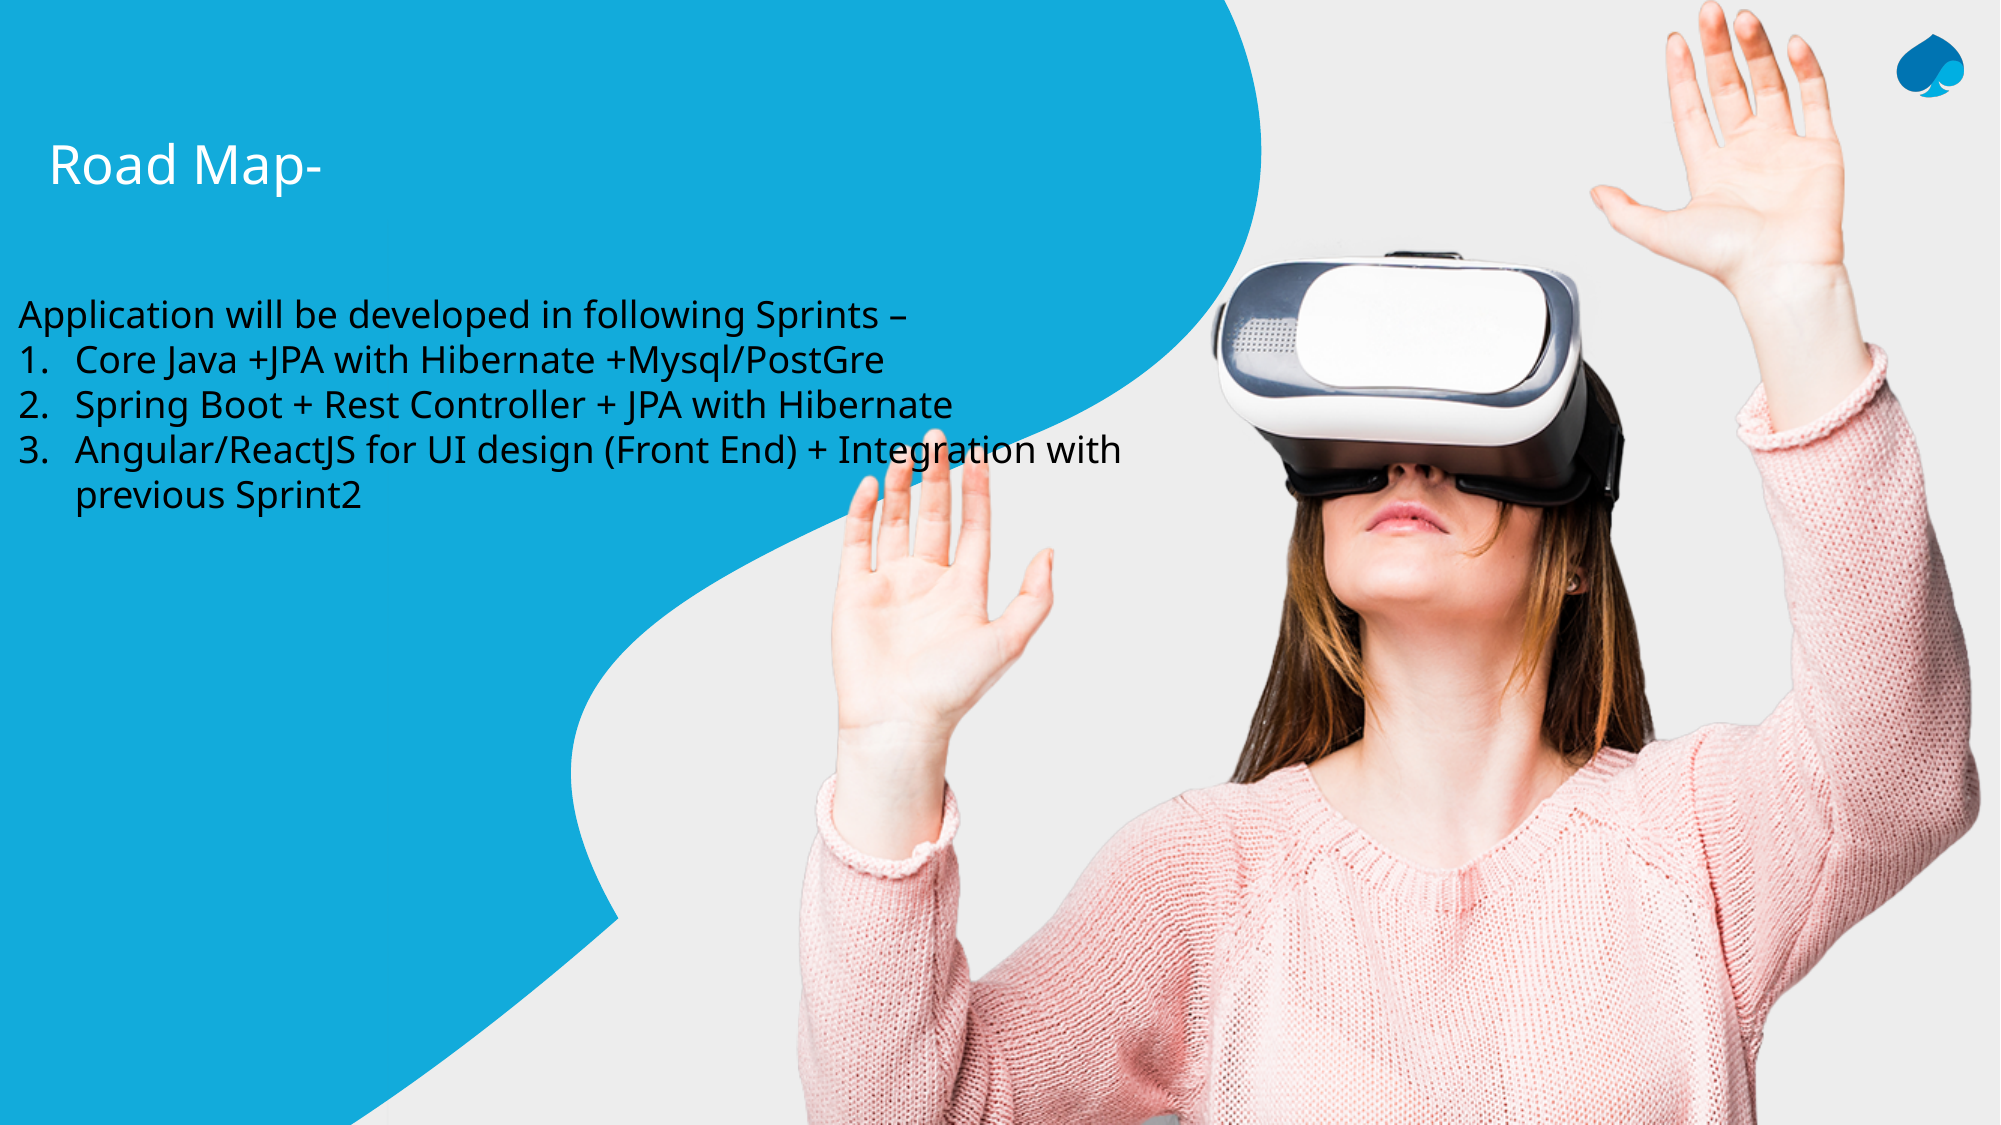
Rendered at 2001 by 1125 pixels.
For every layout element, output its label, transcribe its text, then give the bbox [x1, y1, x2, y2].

text_box Application will be developed in following Sprints – Core Java +JPA with Hibernate +Mysql/PostGre Spring Boot + Rest Controller + JPA with Hibernate Angular/ReactJS for UI design (Front End) + Integration with previous Sprint2 [3, 283, 810, 524]
list Road Map- [48, 61, 783, 196]
picture [372, 0, 2000, 1125]
